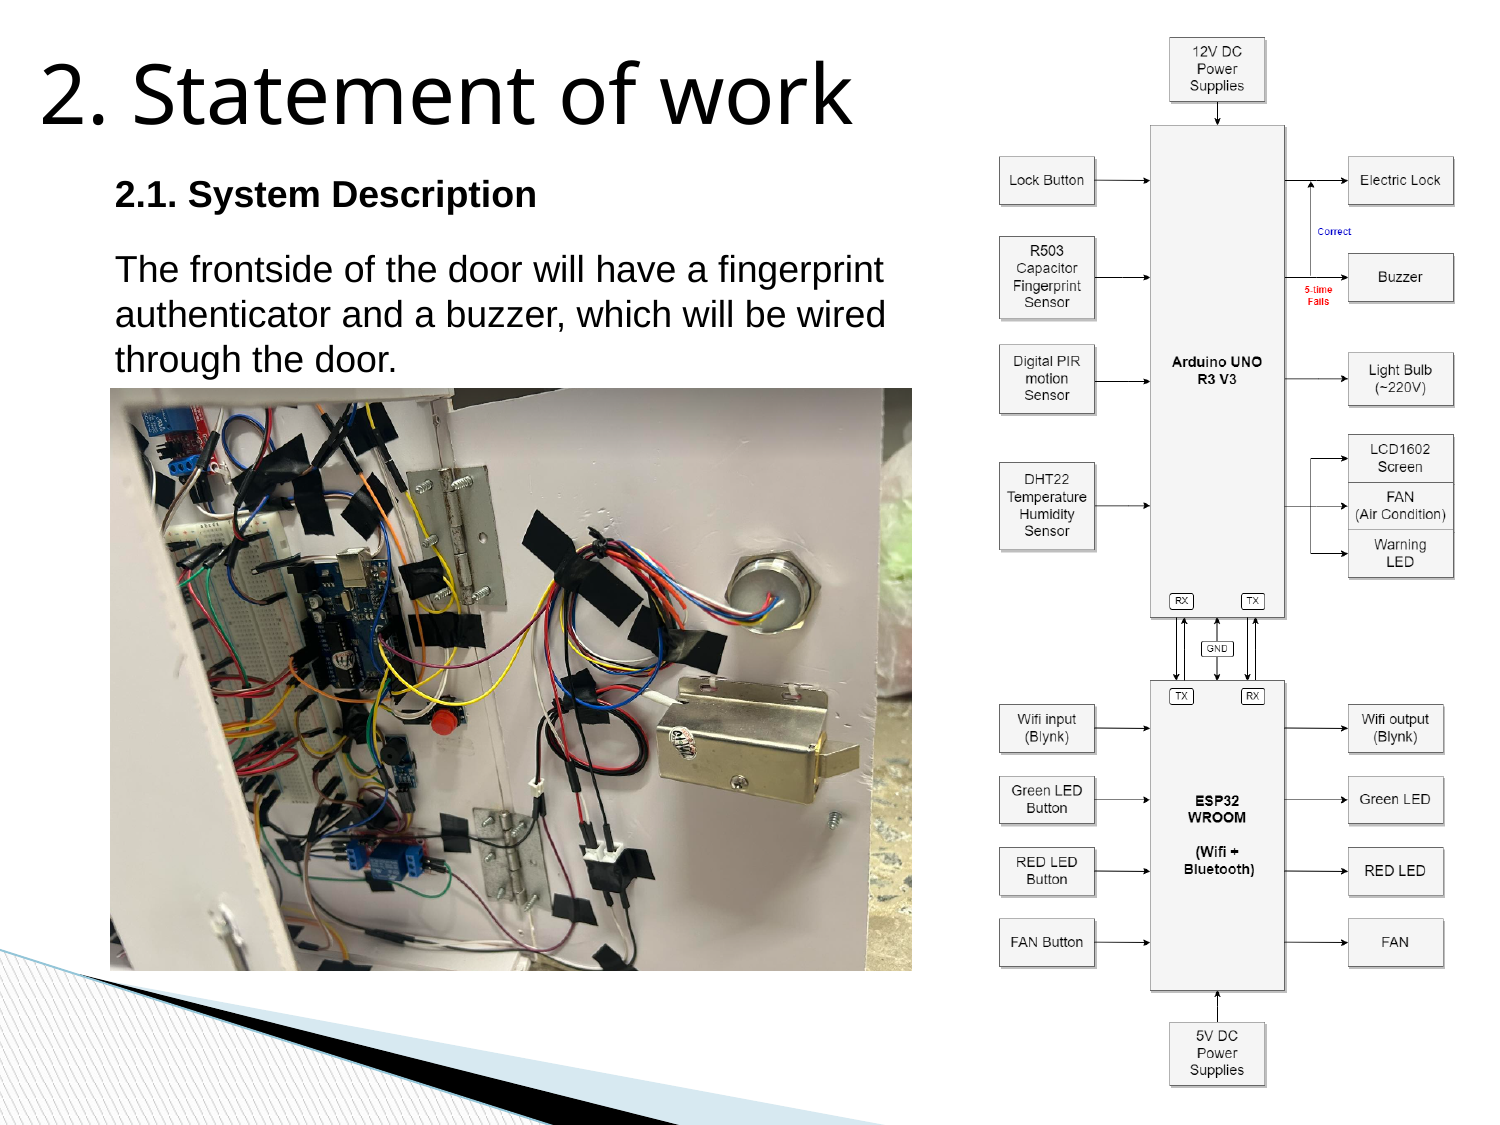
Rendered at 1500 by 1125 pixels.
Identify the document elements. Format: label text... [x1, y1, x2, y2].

text_box The frontside of the door will have a fingerprint authenticator and a buzzer, which will be wired through the door. [99, 237, 938, 388]
picture [110, 388, 912, 971]
picture [999, 37, 1455, 1088]
text_box 2.1. System Description [99, 162, 558, 223]
text_box 2. Statement of work [24, 33, 1188, 149]
